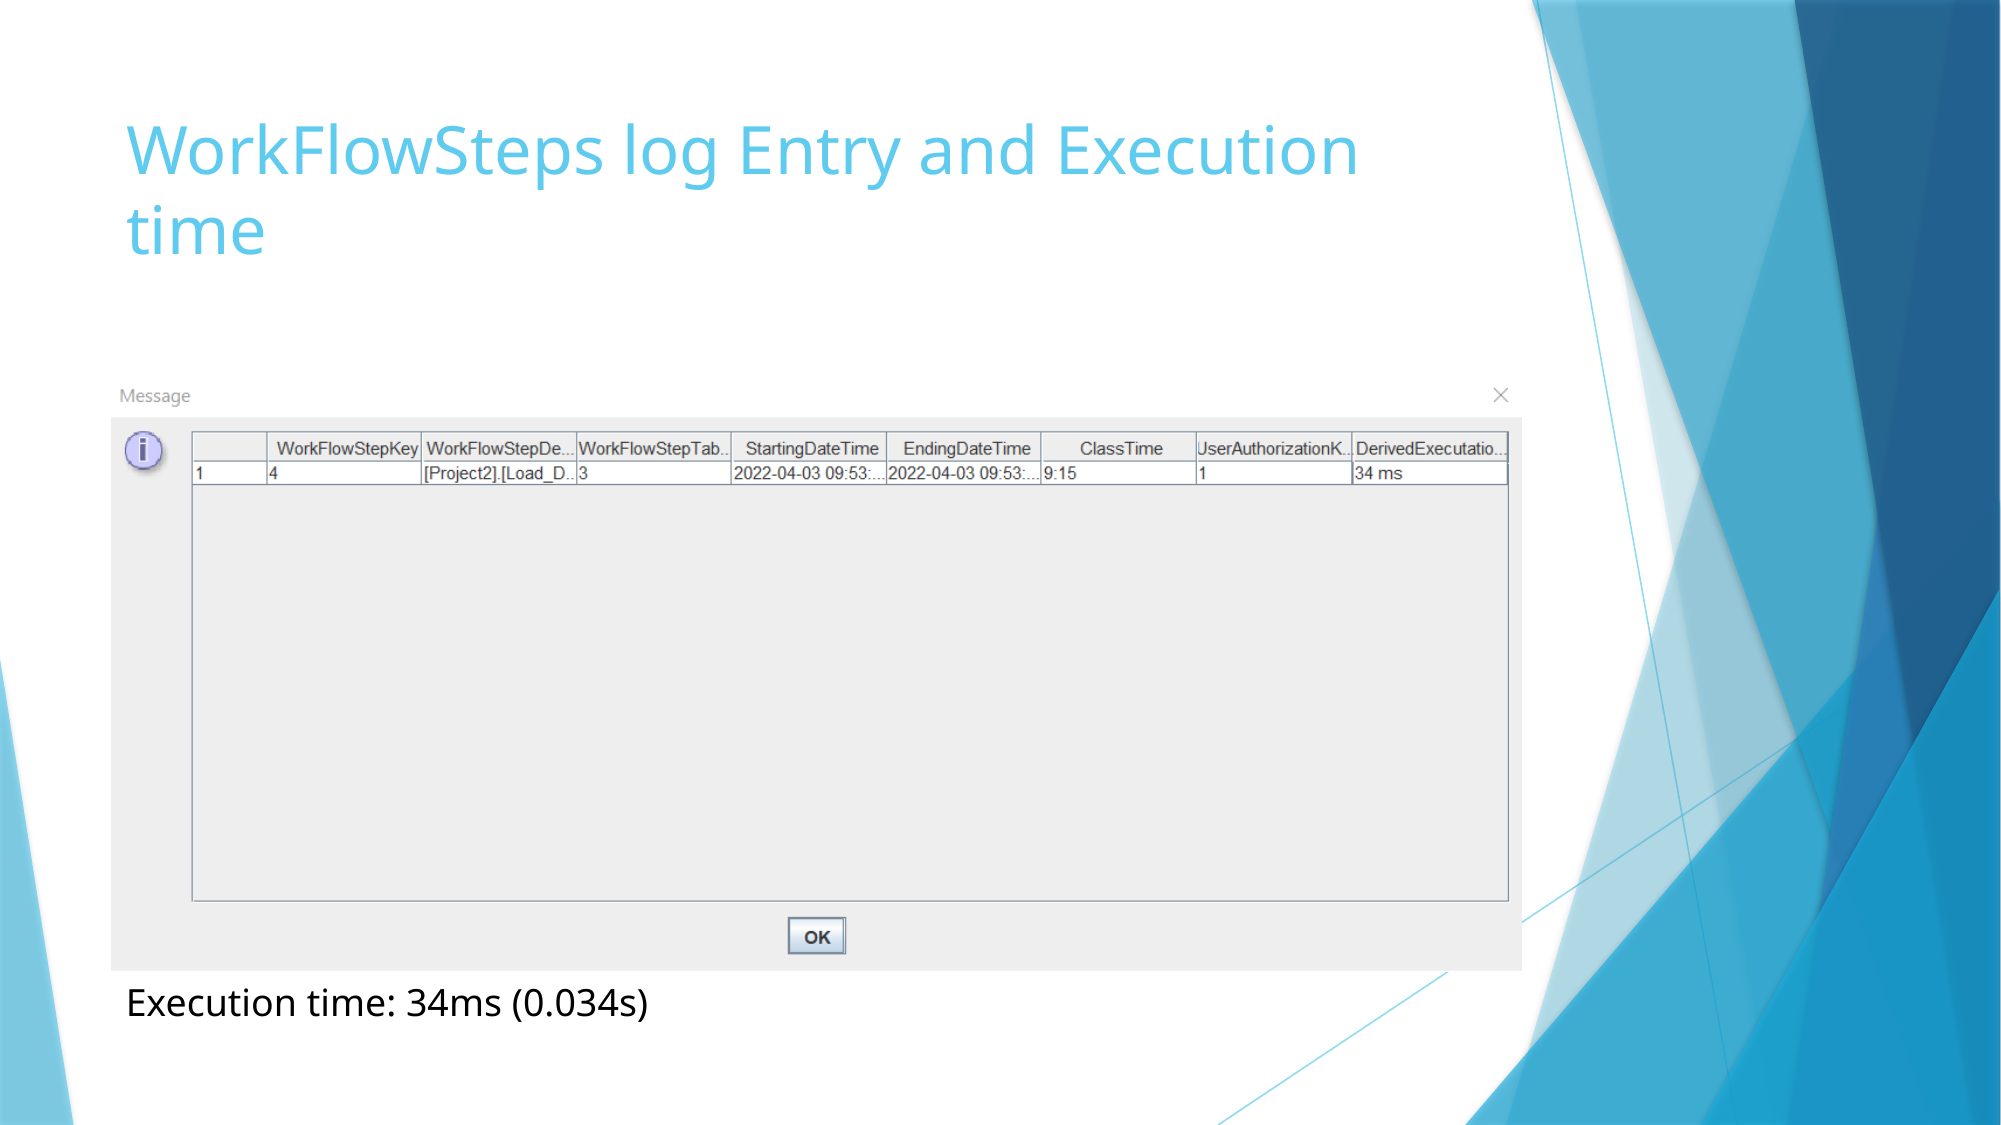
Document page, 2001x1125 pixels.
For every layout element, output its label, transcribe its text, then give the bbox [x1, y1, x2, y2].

text_box Execution time: 34ms (0.034s) [111, 980, 1522, 1031]
title WorkFlowSteps log Entry and Execution time [111, 99, 1522, 317]
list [110, 373, 1522, 972]
